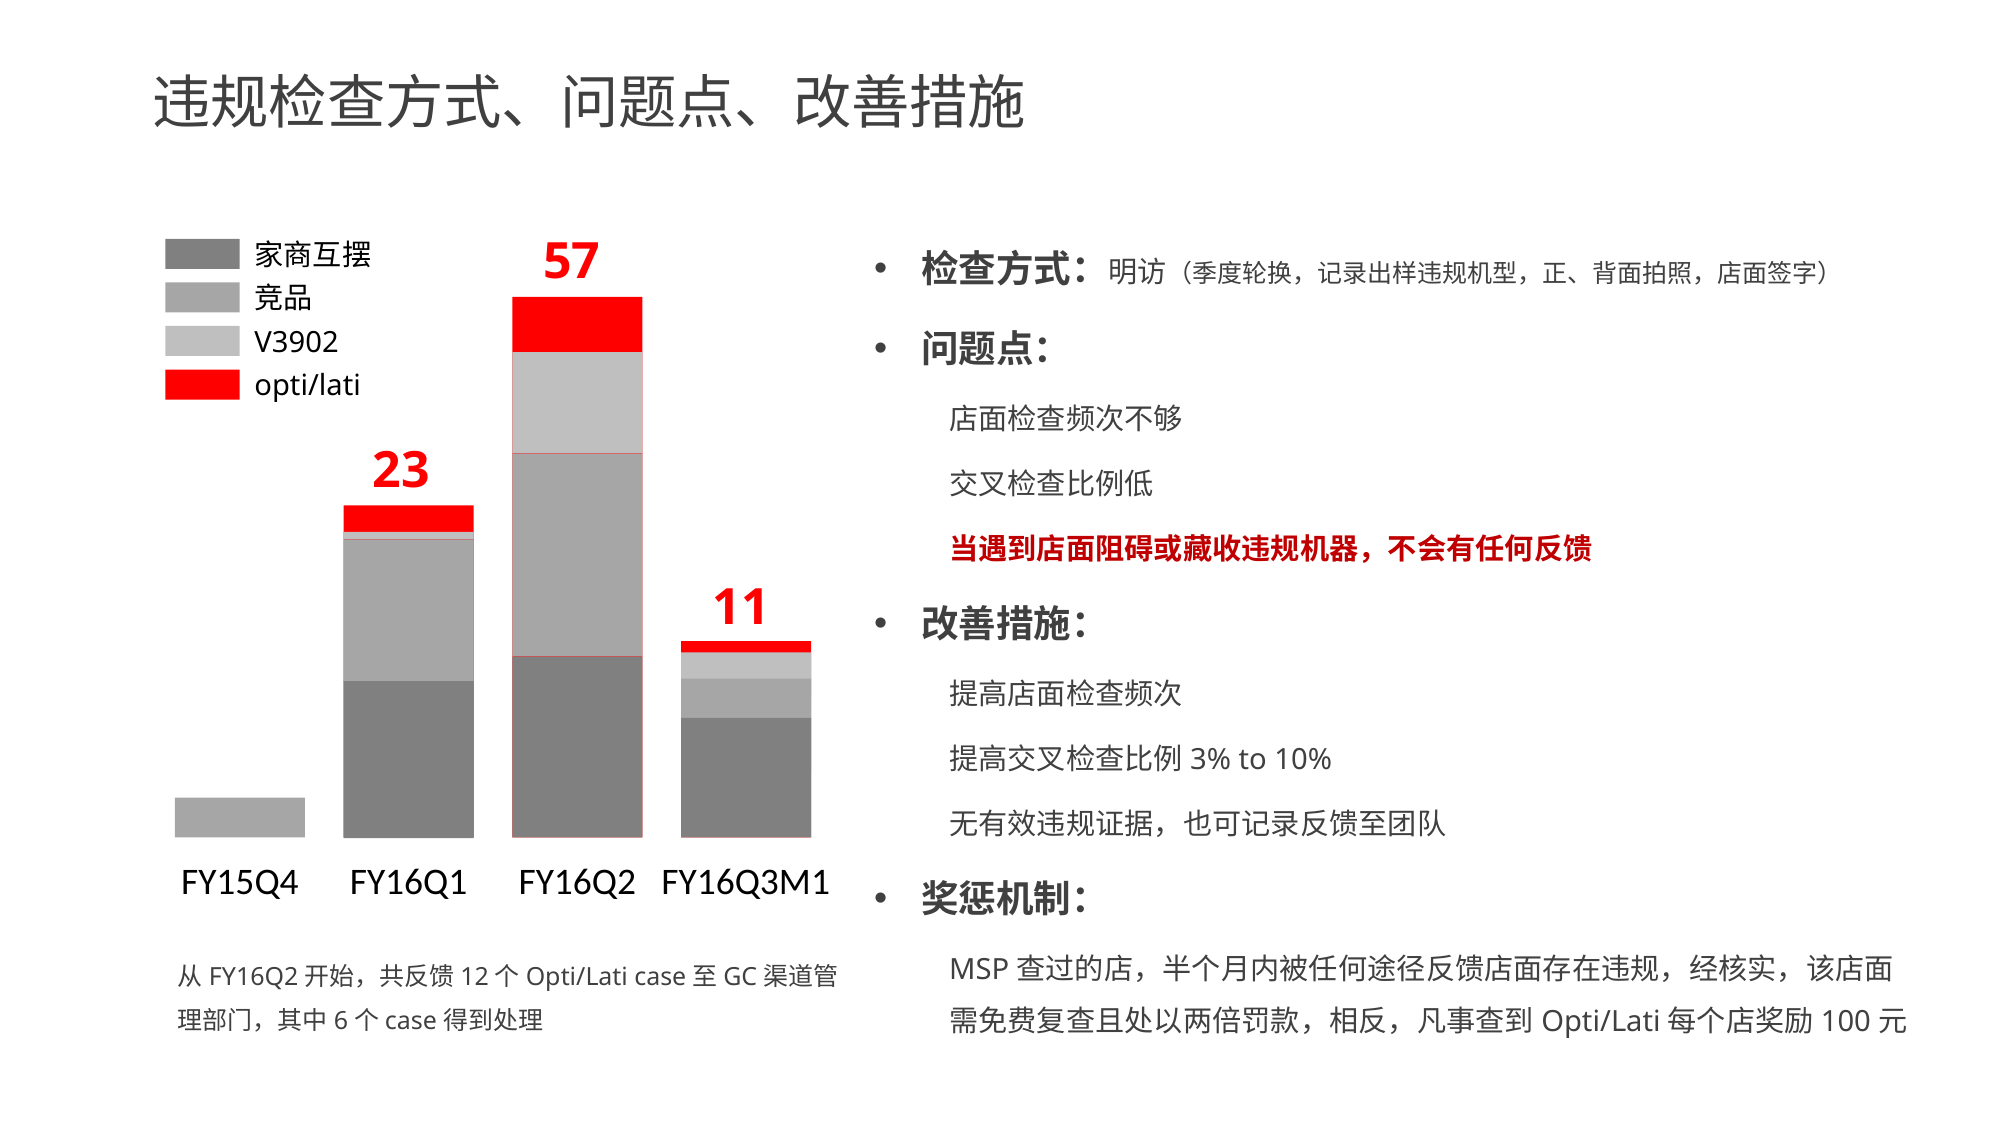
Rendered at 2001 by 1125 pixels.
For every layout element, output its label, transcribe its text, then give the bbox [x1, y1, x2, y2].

text_box 检查方式：明访（季度轮换，记录出样违规机型，正、背面拍照，店面签字） 问题点： 店面检查频次不够 交叉检查比例低 当遇到店面阻碍或藏收违规机器，不会有任何反馈 改善措施： 提高店面检查频次 提高交叉检查比例3% to 10% 无有效违规证据，也可记录反馈至团队 奖惩机制： MSP查过的店，半个月内被任何途径反馈店面存在违规，经核实，该店面需免费复查且处以两倍罚款，相反，凡事查到Opti/Lati每个店奖励100元 [859, 215, 1926, 1045]
text_box 从FY16Q2开始，共反馈12个Opti/Lati case至GC渠道管理部门，其中6个case得到处理 [88, 937, 860, 1043]
title 违规检查方式、问题点、改善措施 [137, 59, 1863, 150]
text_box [165, 221, 847, 911]
